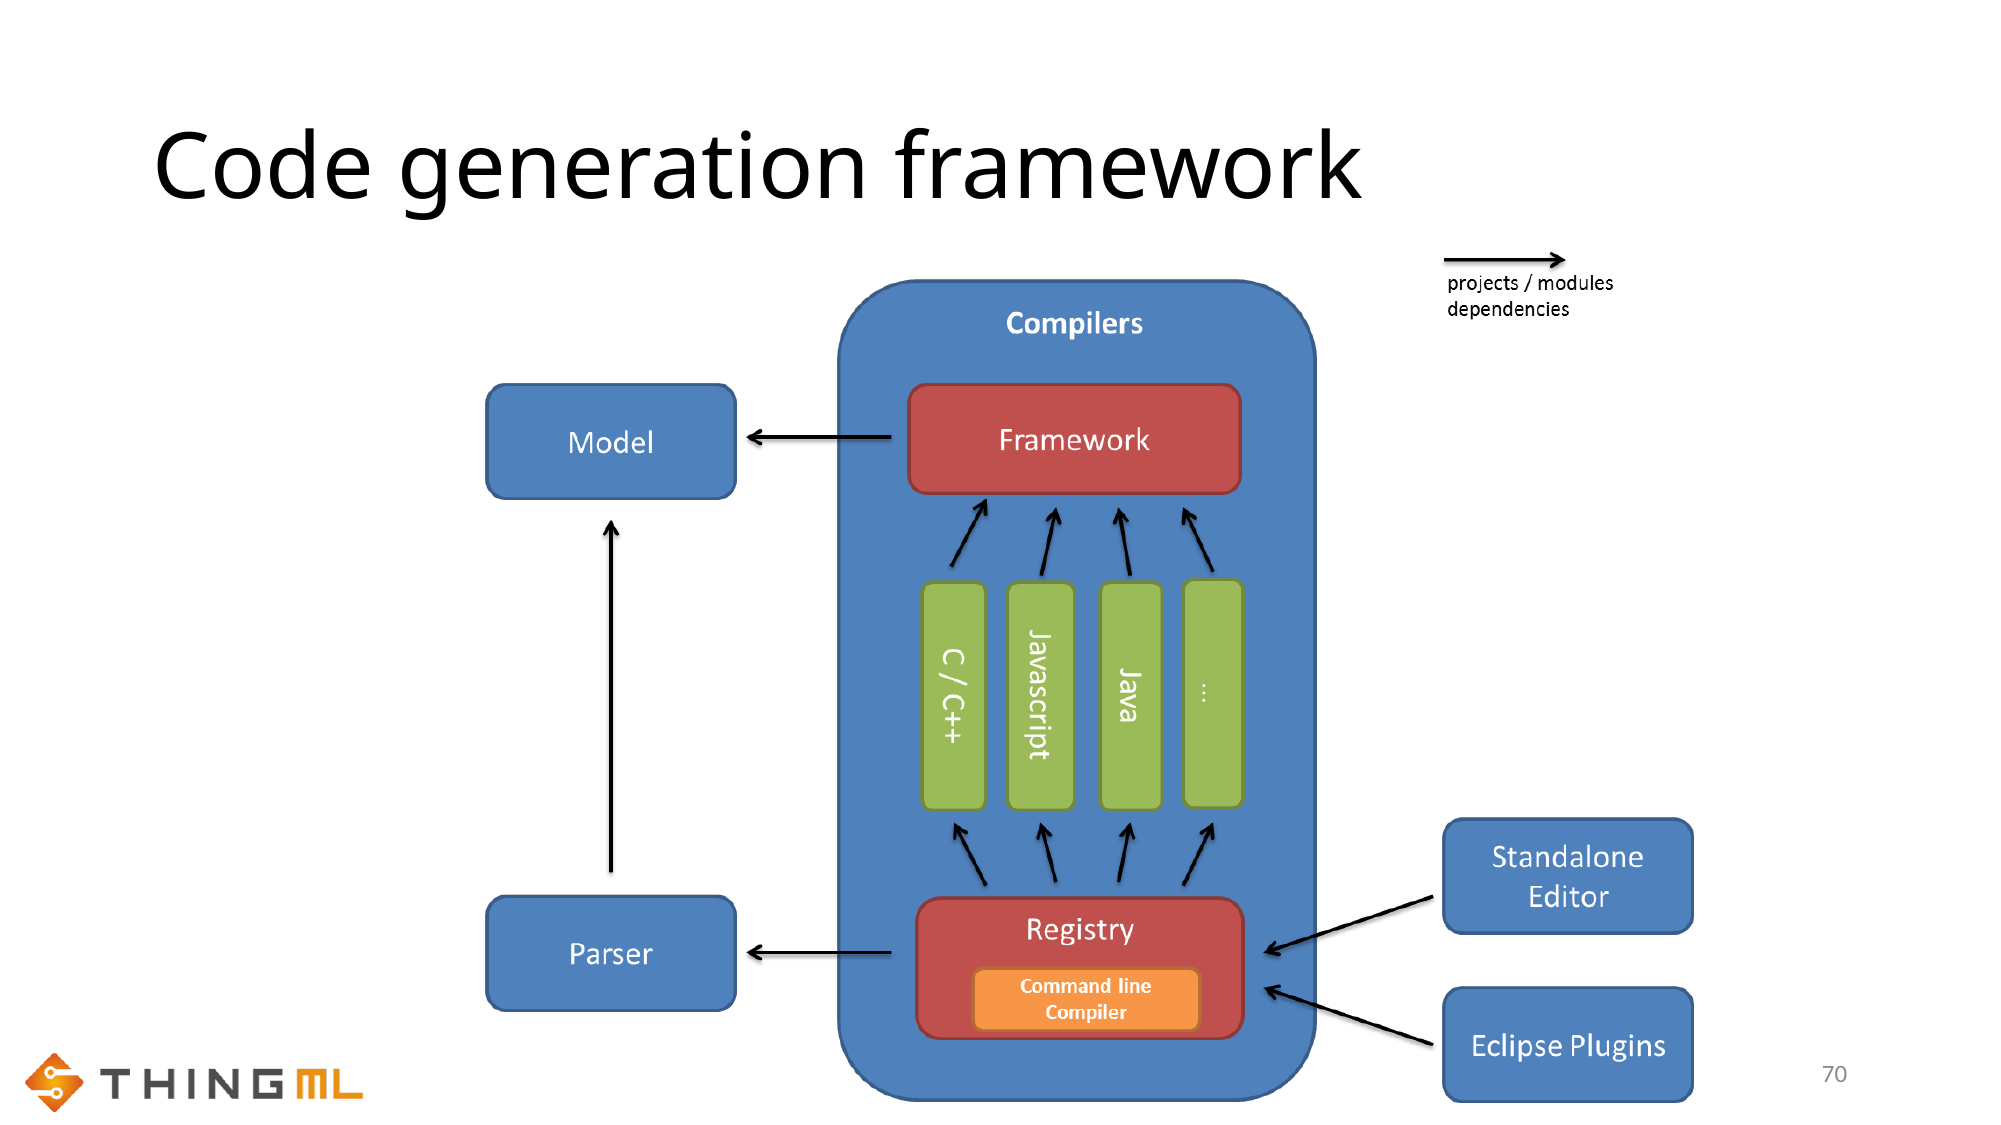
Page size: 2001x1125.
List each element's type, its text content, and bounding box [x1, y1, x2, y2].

picture [485, 240, 1694, 1103]
picture [0, 1042, 391, 1121]
slide_number 70 [1694, 1042, 1863, 1103]
title Code generation framework [137, 59, 1863, 278]
